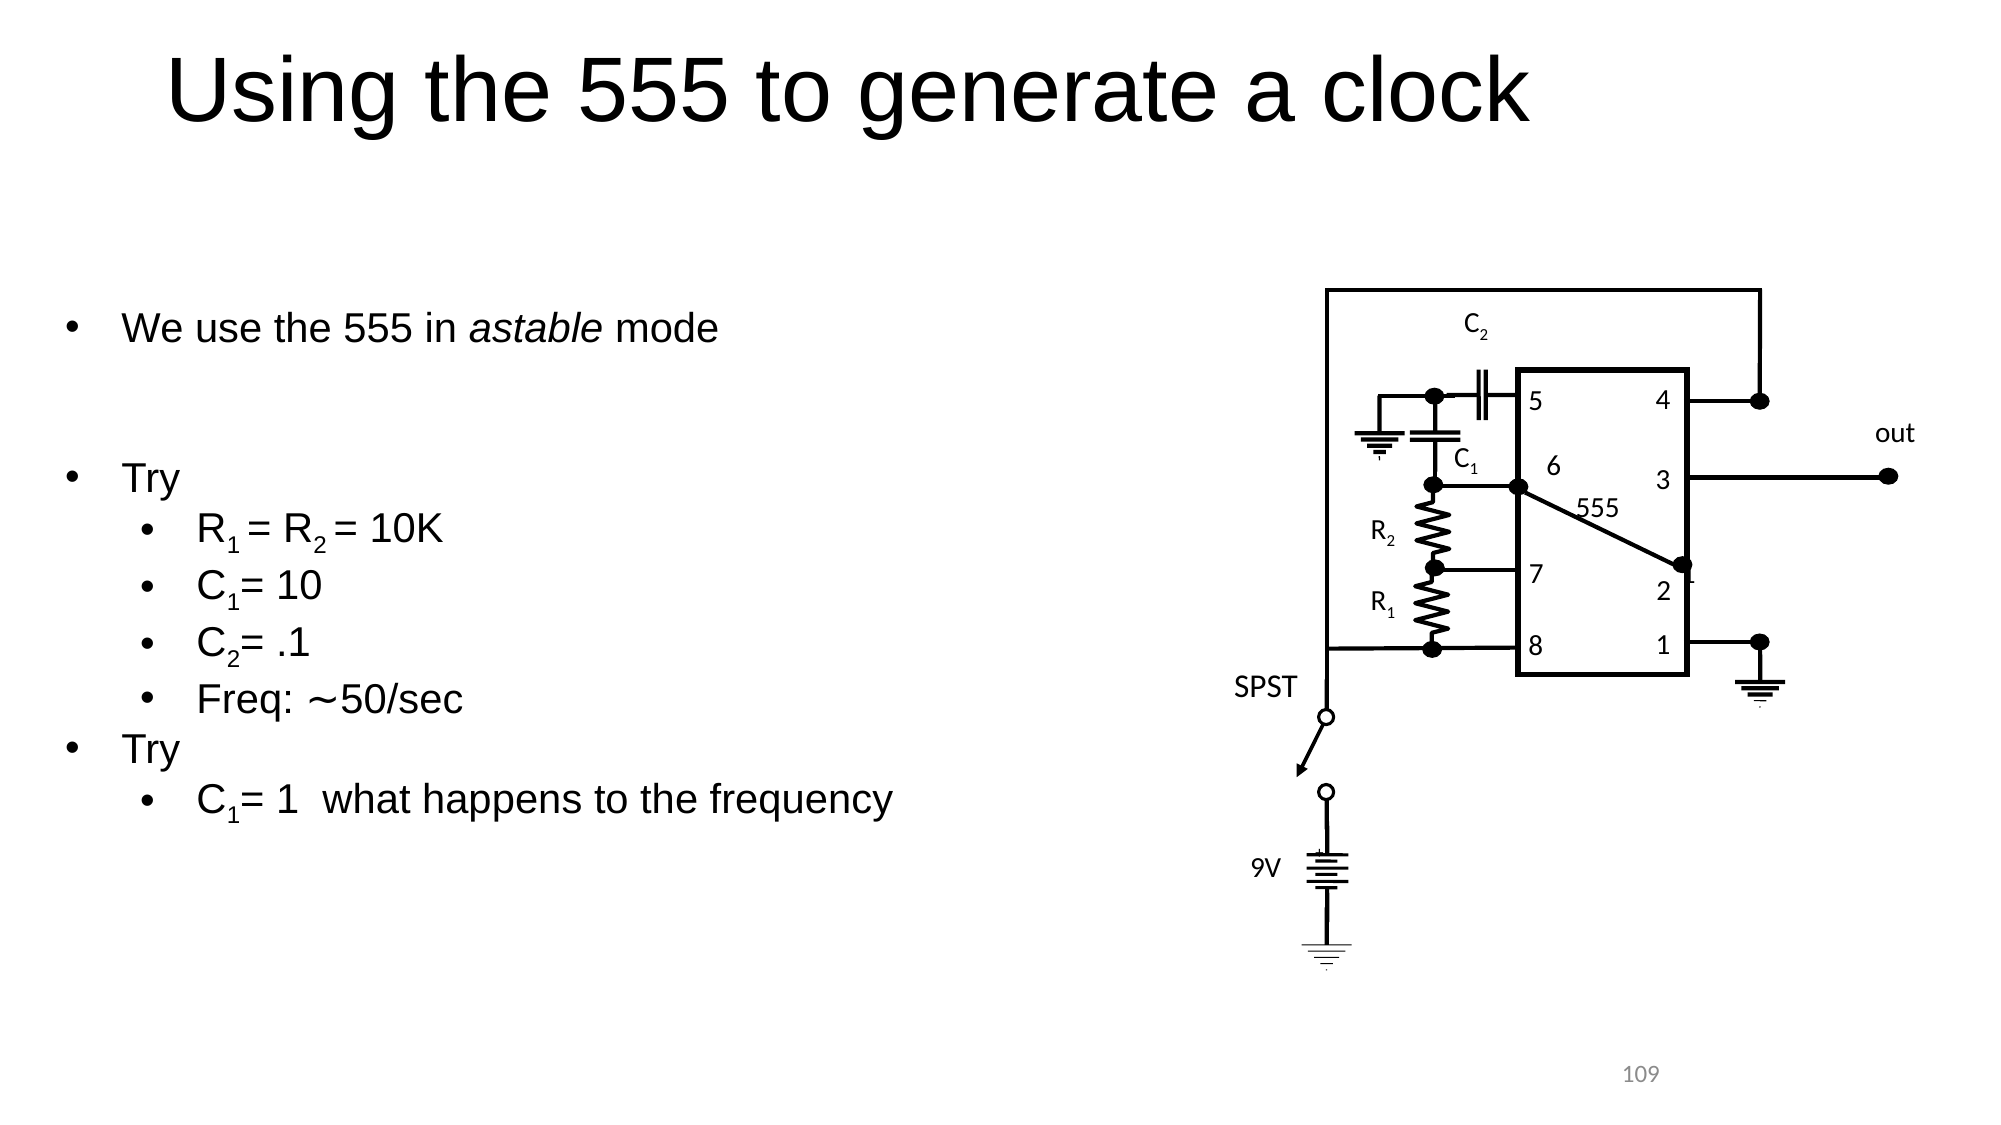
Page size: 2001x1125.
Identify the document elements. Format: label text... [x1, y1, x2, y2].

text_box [1218, 287, 1953, 970]
slide_number 109 [1325, 1042, 1675, 1103]
title Using the 555 to generate a clock [150, 22, 1932, 162]
